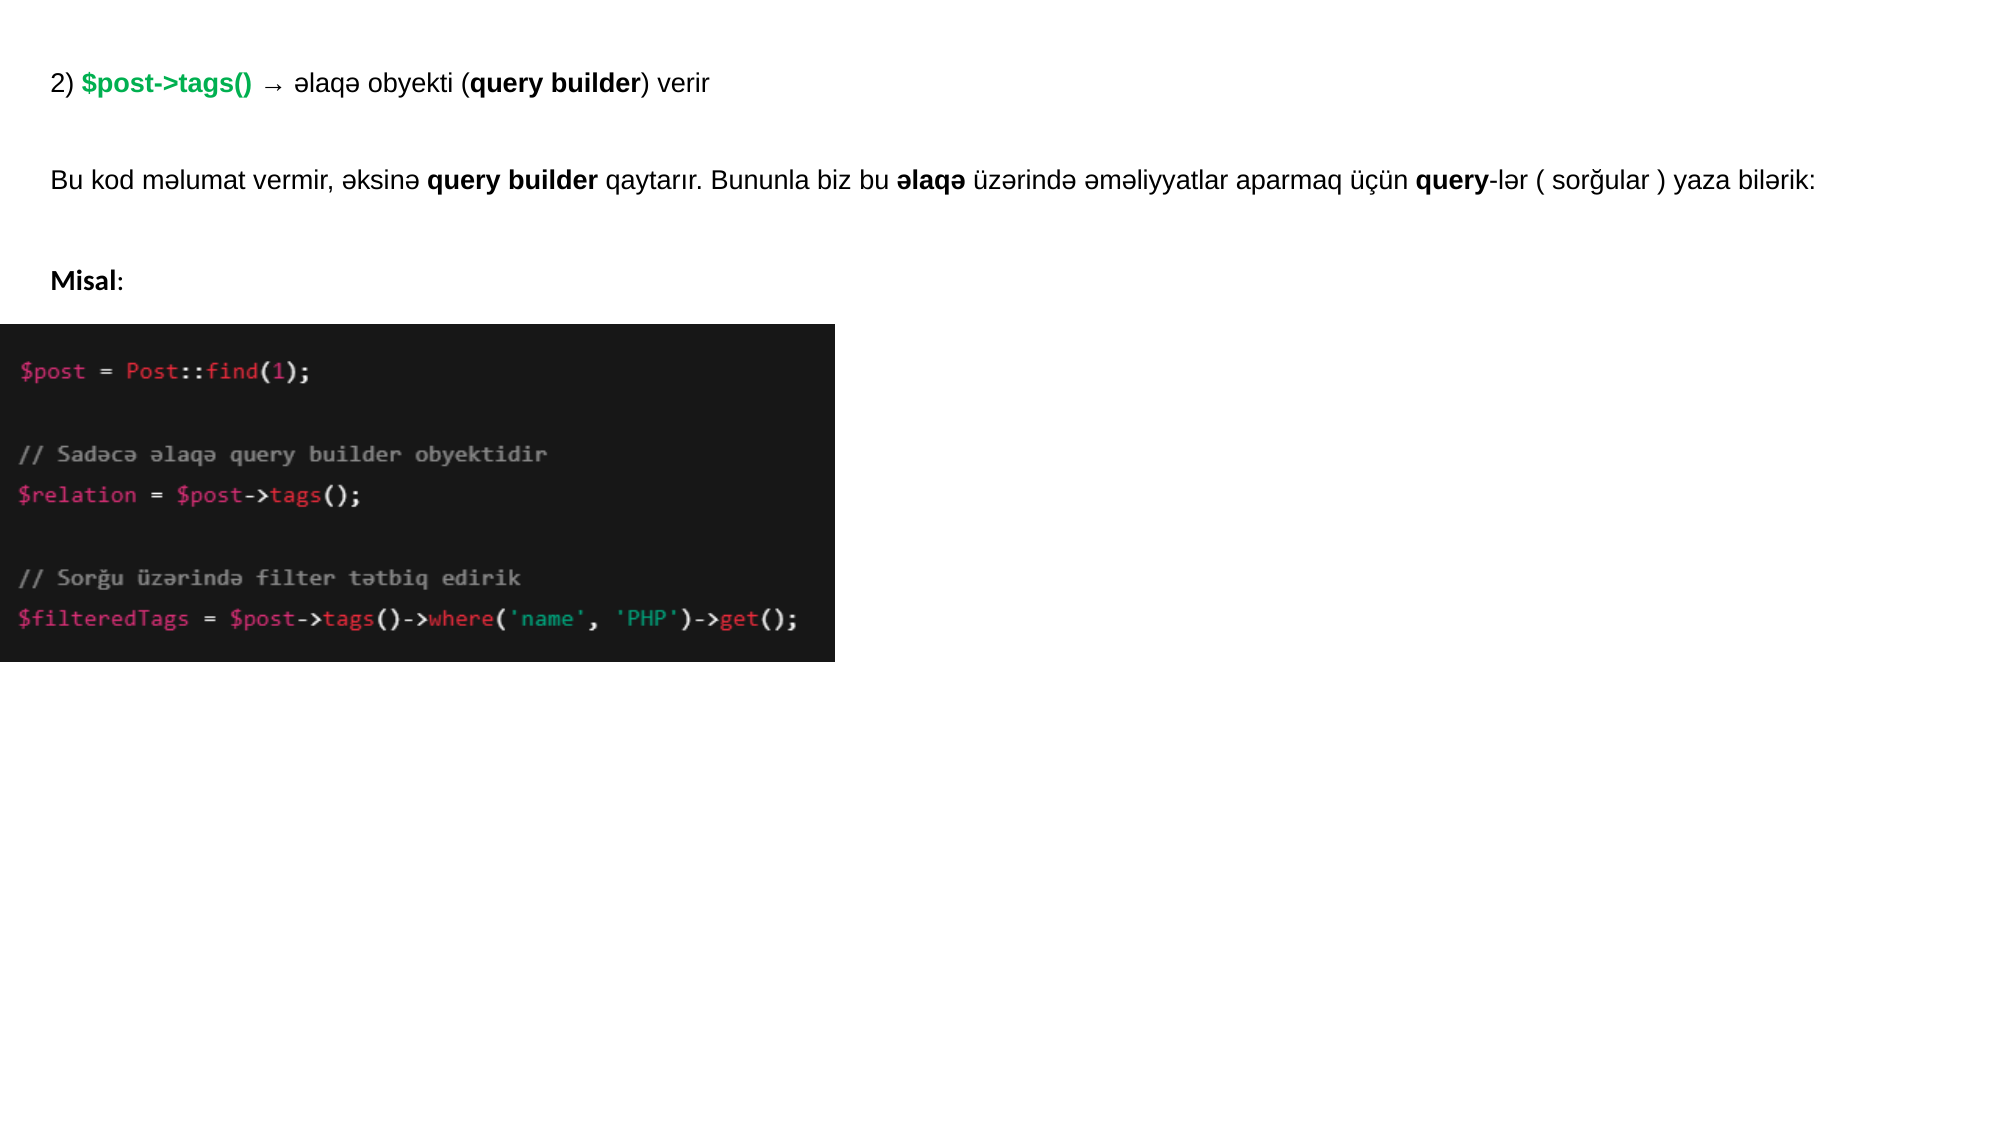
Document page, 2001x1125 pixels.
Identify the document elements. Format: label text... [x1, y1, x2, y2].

text_box 2) $post->tags() → əlaqə obyekti (query builder) verir Bu kod məlumat vermir, əksinə query builder qaytarır. Bununla biz bu əlaqə üzərində əməliyyatlar aparmaq üçün query-lər ( sorğular ) yaza bilərik: Misal: [35, 41, 1965, 724]
picture [0, 324, 835, 662]
